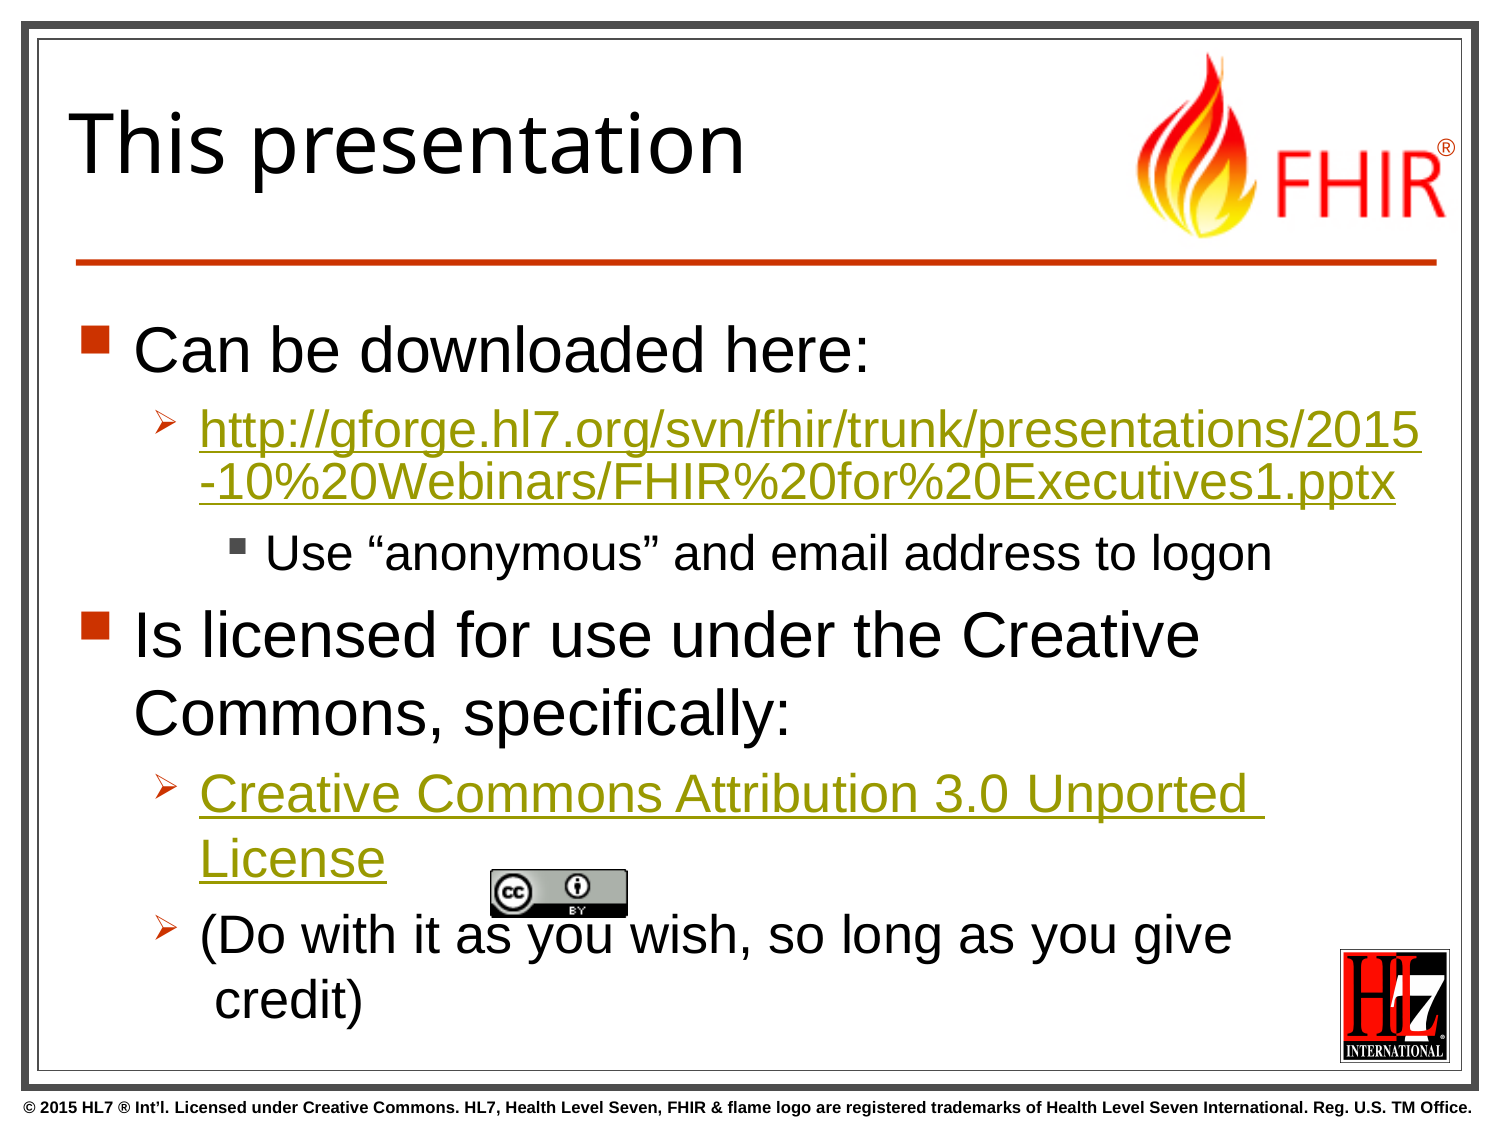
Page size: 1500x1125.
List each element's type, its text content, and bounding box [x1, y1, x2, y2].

picture [1124, 42, 1458, 249]
title This presentation [53, 54, 1128, 244]
list Can be downloaded here: http://gforge.hl7.org/svn/fhir/trunk/presentations/2015-10%20Webinars/FHIR%20for%20Executives1.pptx Use “anonymous” and email address to logon Is licensed for use under the Creative Commons, specifically: Creative Commons Attribution 3.0 Unported License (Do with it as you wish, so long as you give credit) [62, 299, 1438, 1059]
picture [1340, 949, 1450, 1063]
picture [489, 869, 628, 919]
